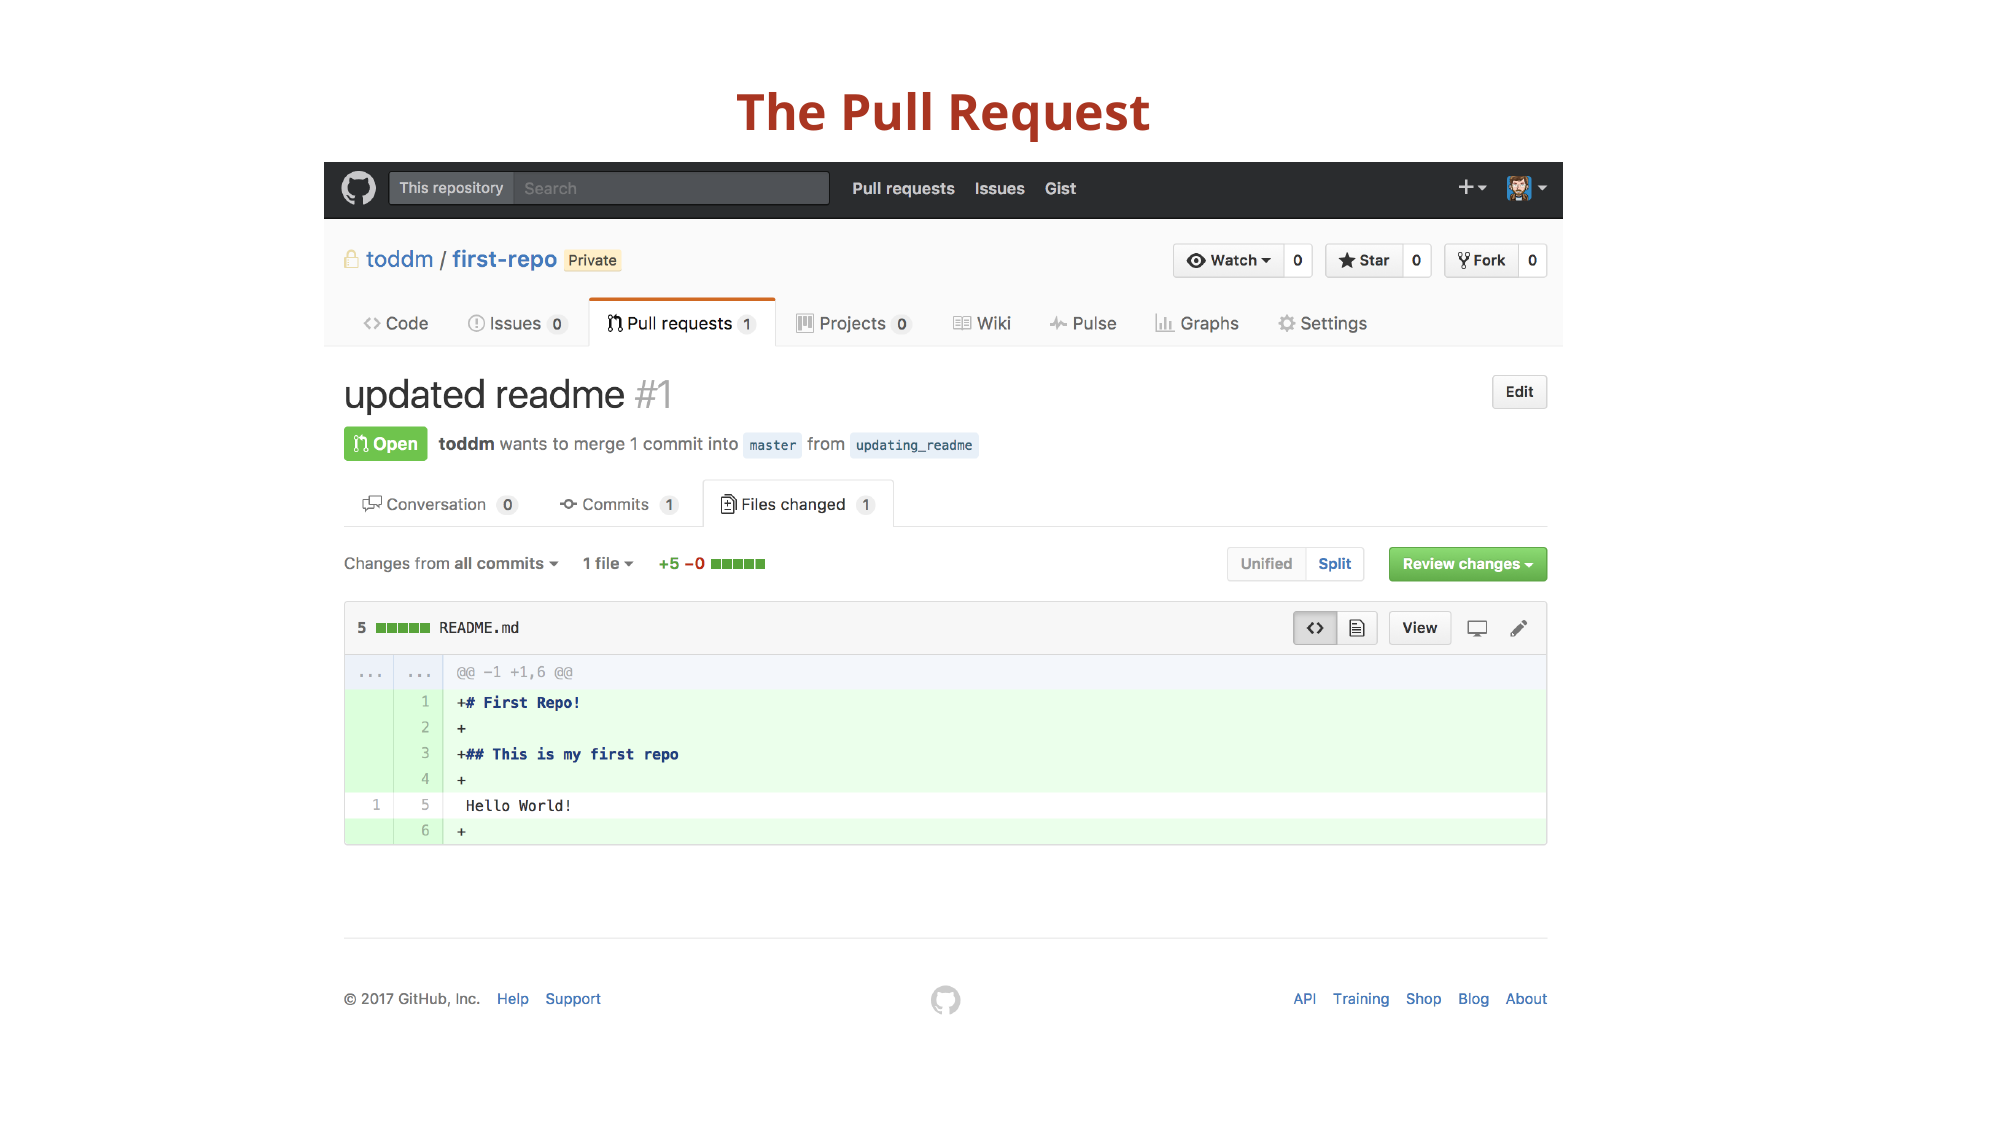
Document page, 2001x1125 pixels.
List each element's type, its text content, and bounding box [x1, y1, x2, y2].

picture [324, 162, 1563, 1075]
title The Pull Request [362, 0, 1525, 160]
